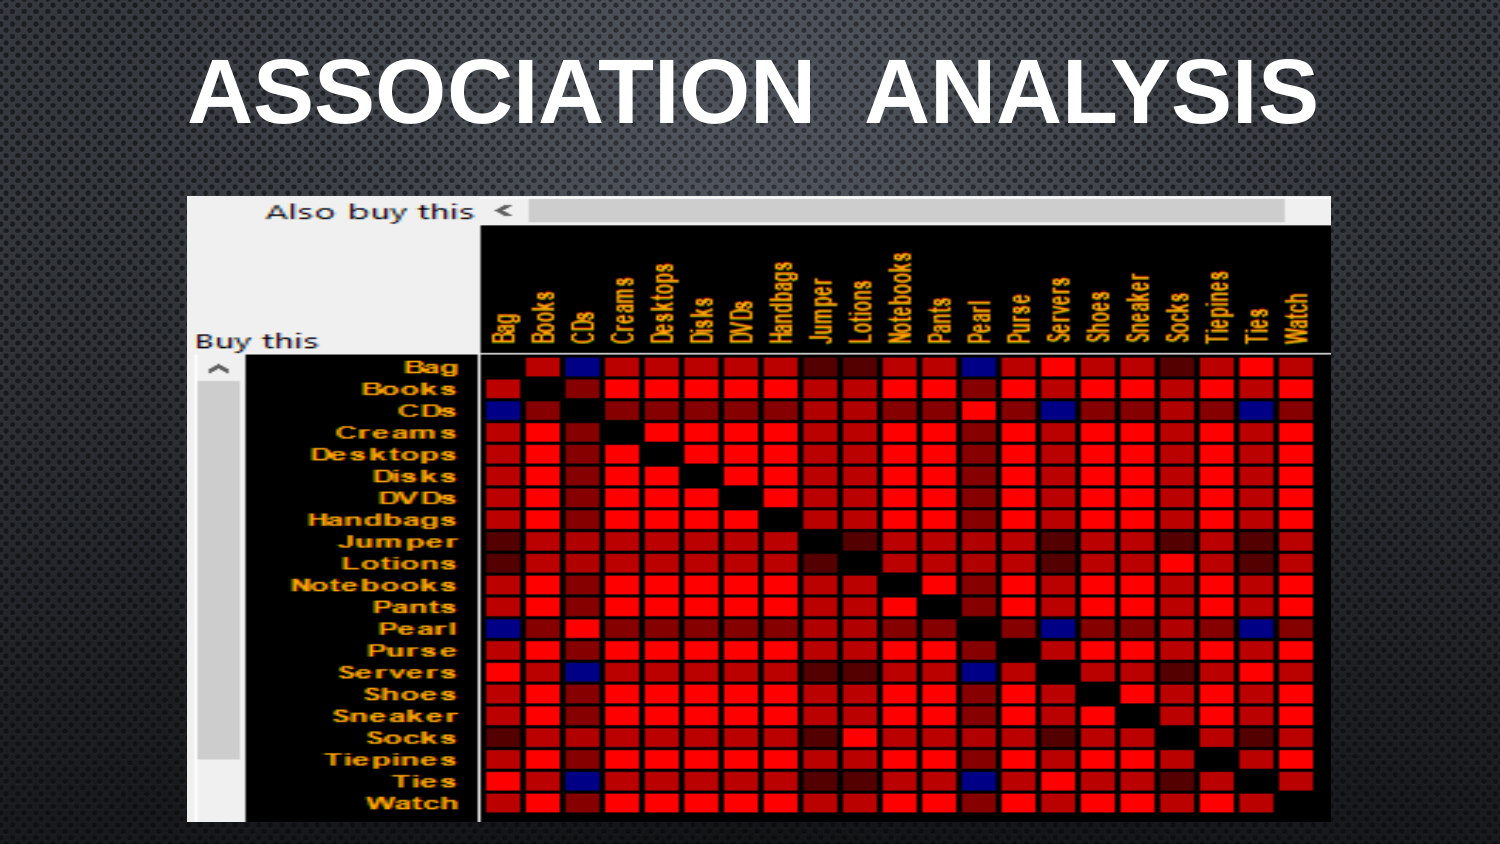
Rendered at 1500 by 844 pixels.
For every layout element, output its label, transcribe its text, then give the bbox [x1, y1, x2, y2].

picture [187, 196, 1331, 823]
title Association Analysis [187, 21, 1331, 151]
